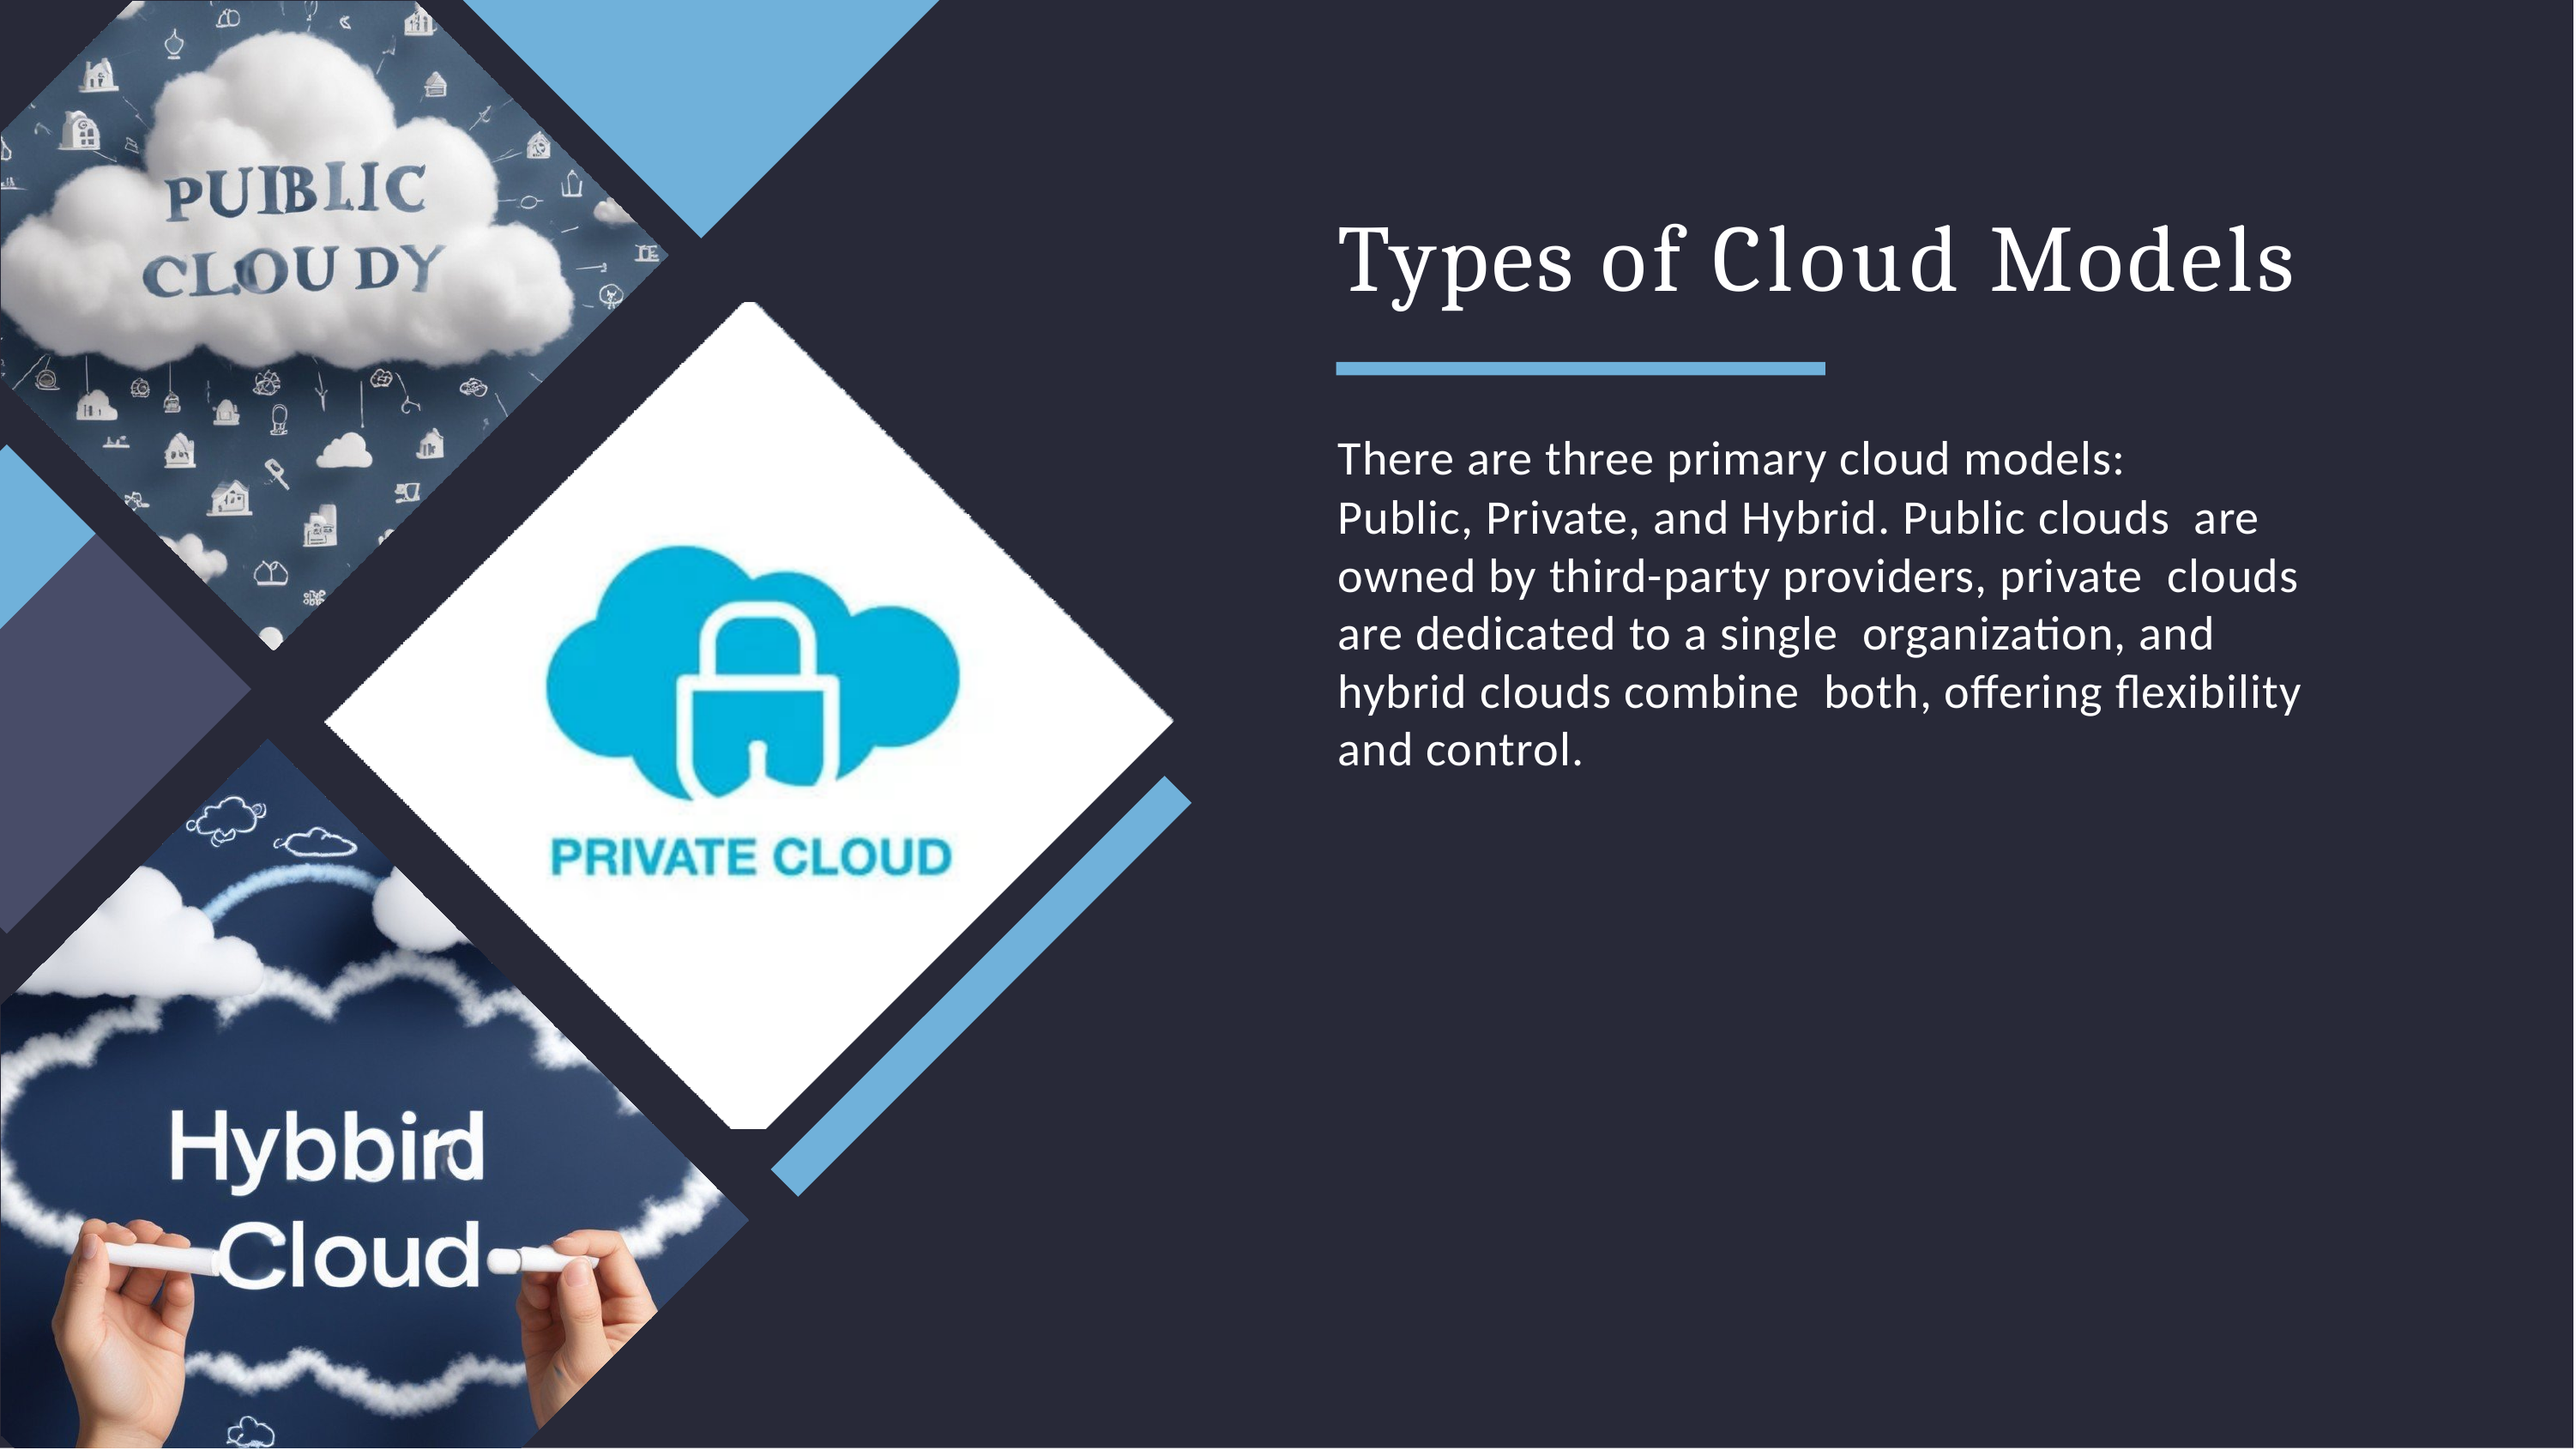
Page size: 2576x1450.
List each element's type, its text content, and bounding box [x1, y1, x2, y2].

picture [0, 1129, 749, 1448]
title Types of Cloud Models [1336, 194, 2348, 439]
text_box [1180, 791, 1192, 814]
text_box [0, 0, 1175, 1129]
text_box [770, 1137, 859, 1197]
text_box [1336, 361, 1825, 376]
text_box There are three primary cloud models: Public, Private, and Hybrid. Public clouds are owned by third-party providers, private clouds are dedicated to a single organization, and hybrid clouds combine both, oﬀering ﬂexibility and control. [1336, 425, 2307, 776]
